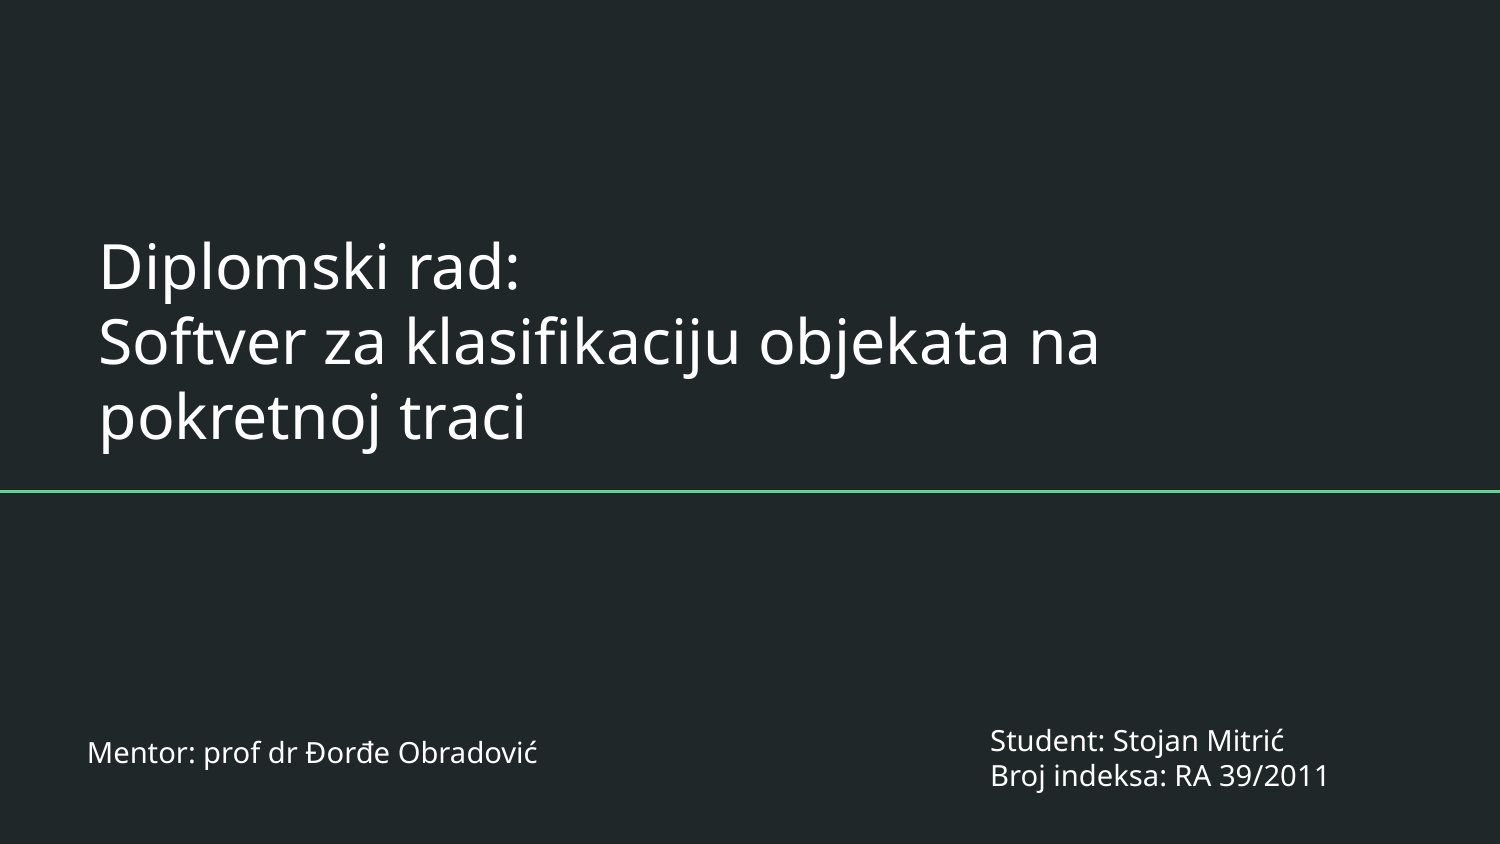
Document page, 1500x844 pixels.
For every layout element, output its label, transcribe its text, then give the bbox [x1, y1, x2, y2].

text_box Student: Stojan Mitrić Broj indeksa: RA 39/2011 [975, 706, 1425, 795]
title Diplomski rad: Softver za klasifikaciju objekata na pokretnoj traci [83, 206, 1417, 467]
text_box Mentor: prof dr Đorđe Obradović [71, 719, 609, 783]
